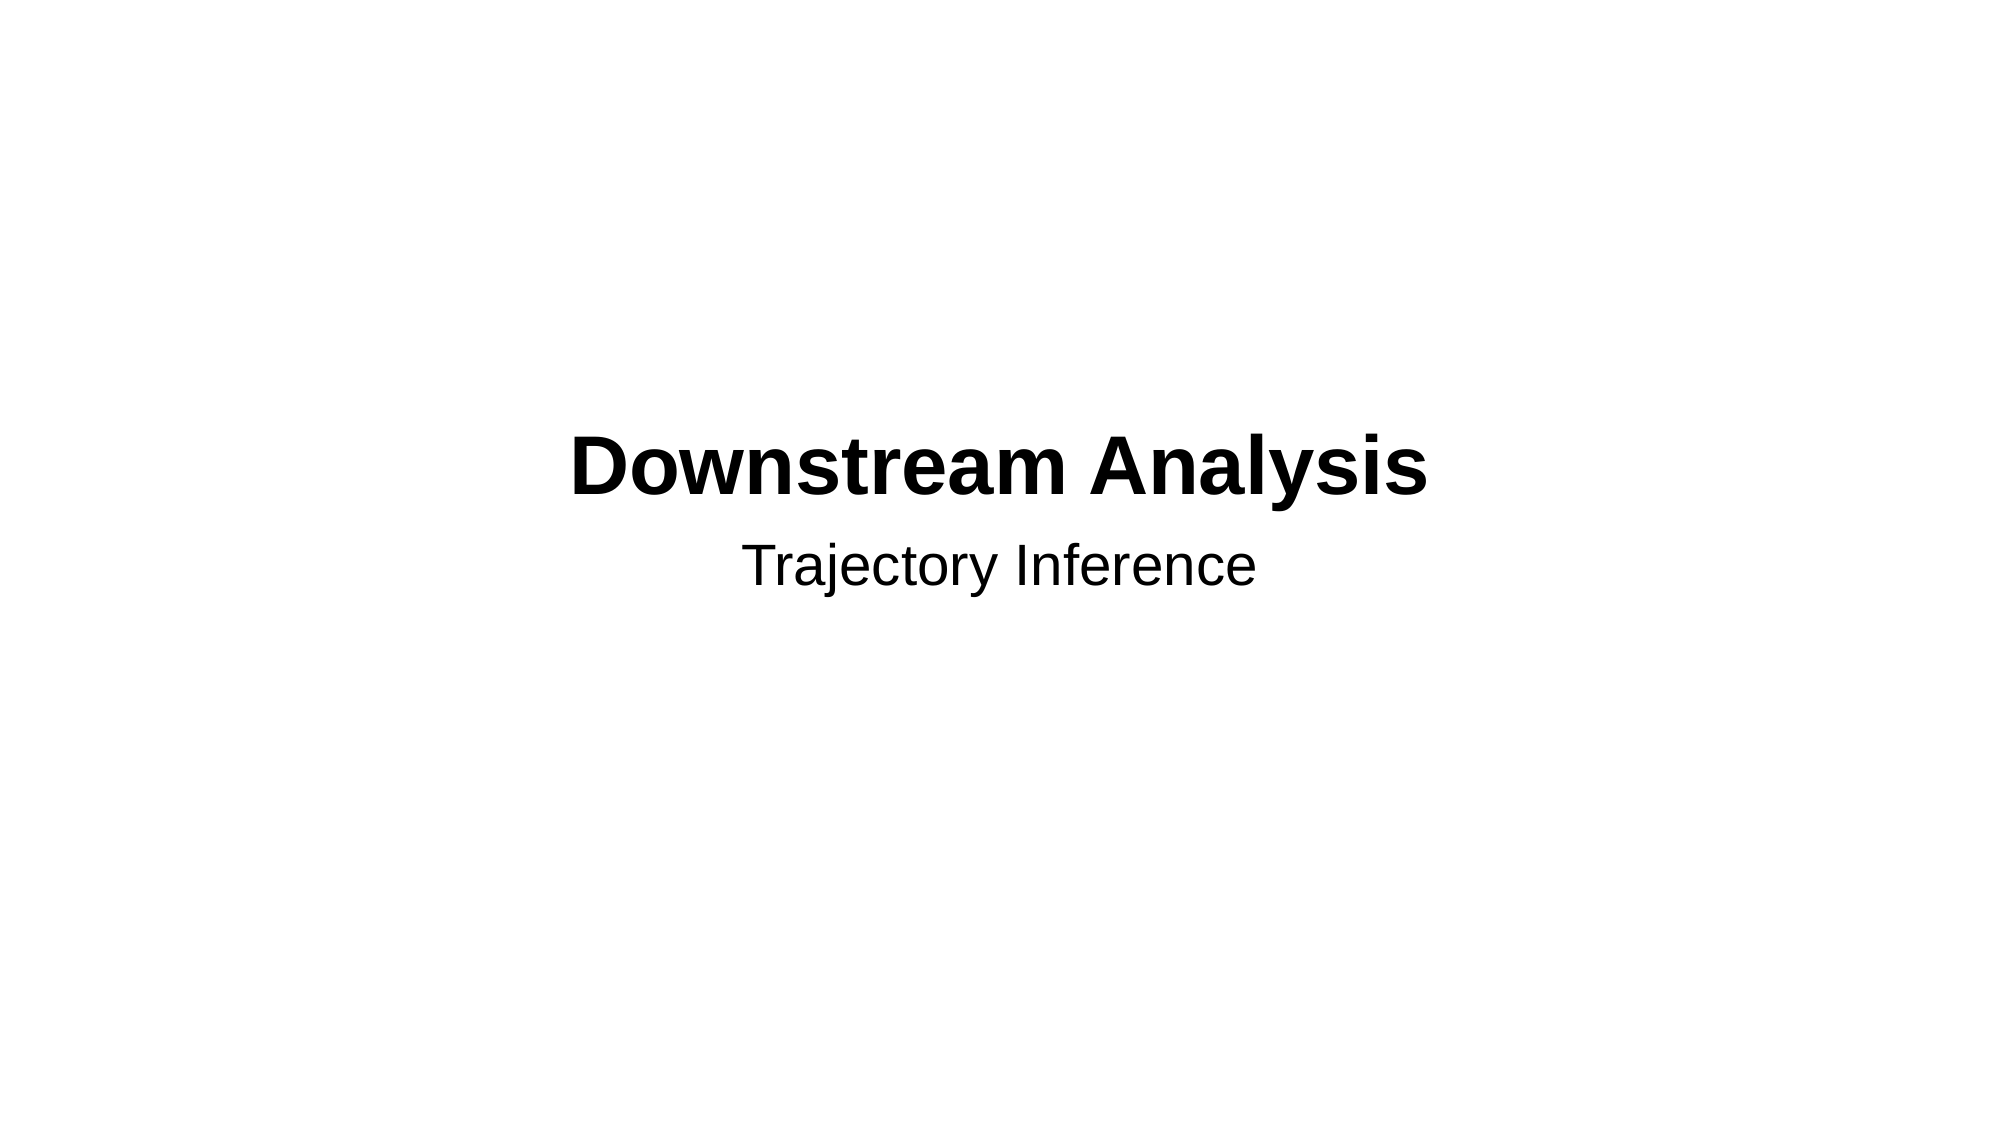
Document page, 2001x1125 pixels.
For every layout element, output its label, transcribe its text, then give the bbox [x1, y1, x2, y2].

text_box Trajectory Inference [207, 519, 1792, 675]
text_box Downstream Analysis [207, 403, 1792, 519]
